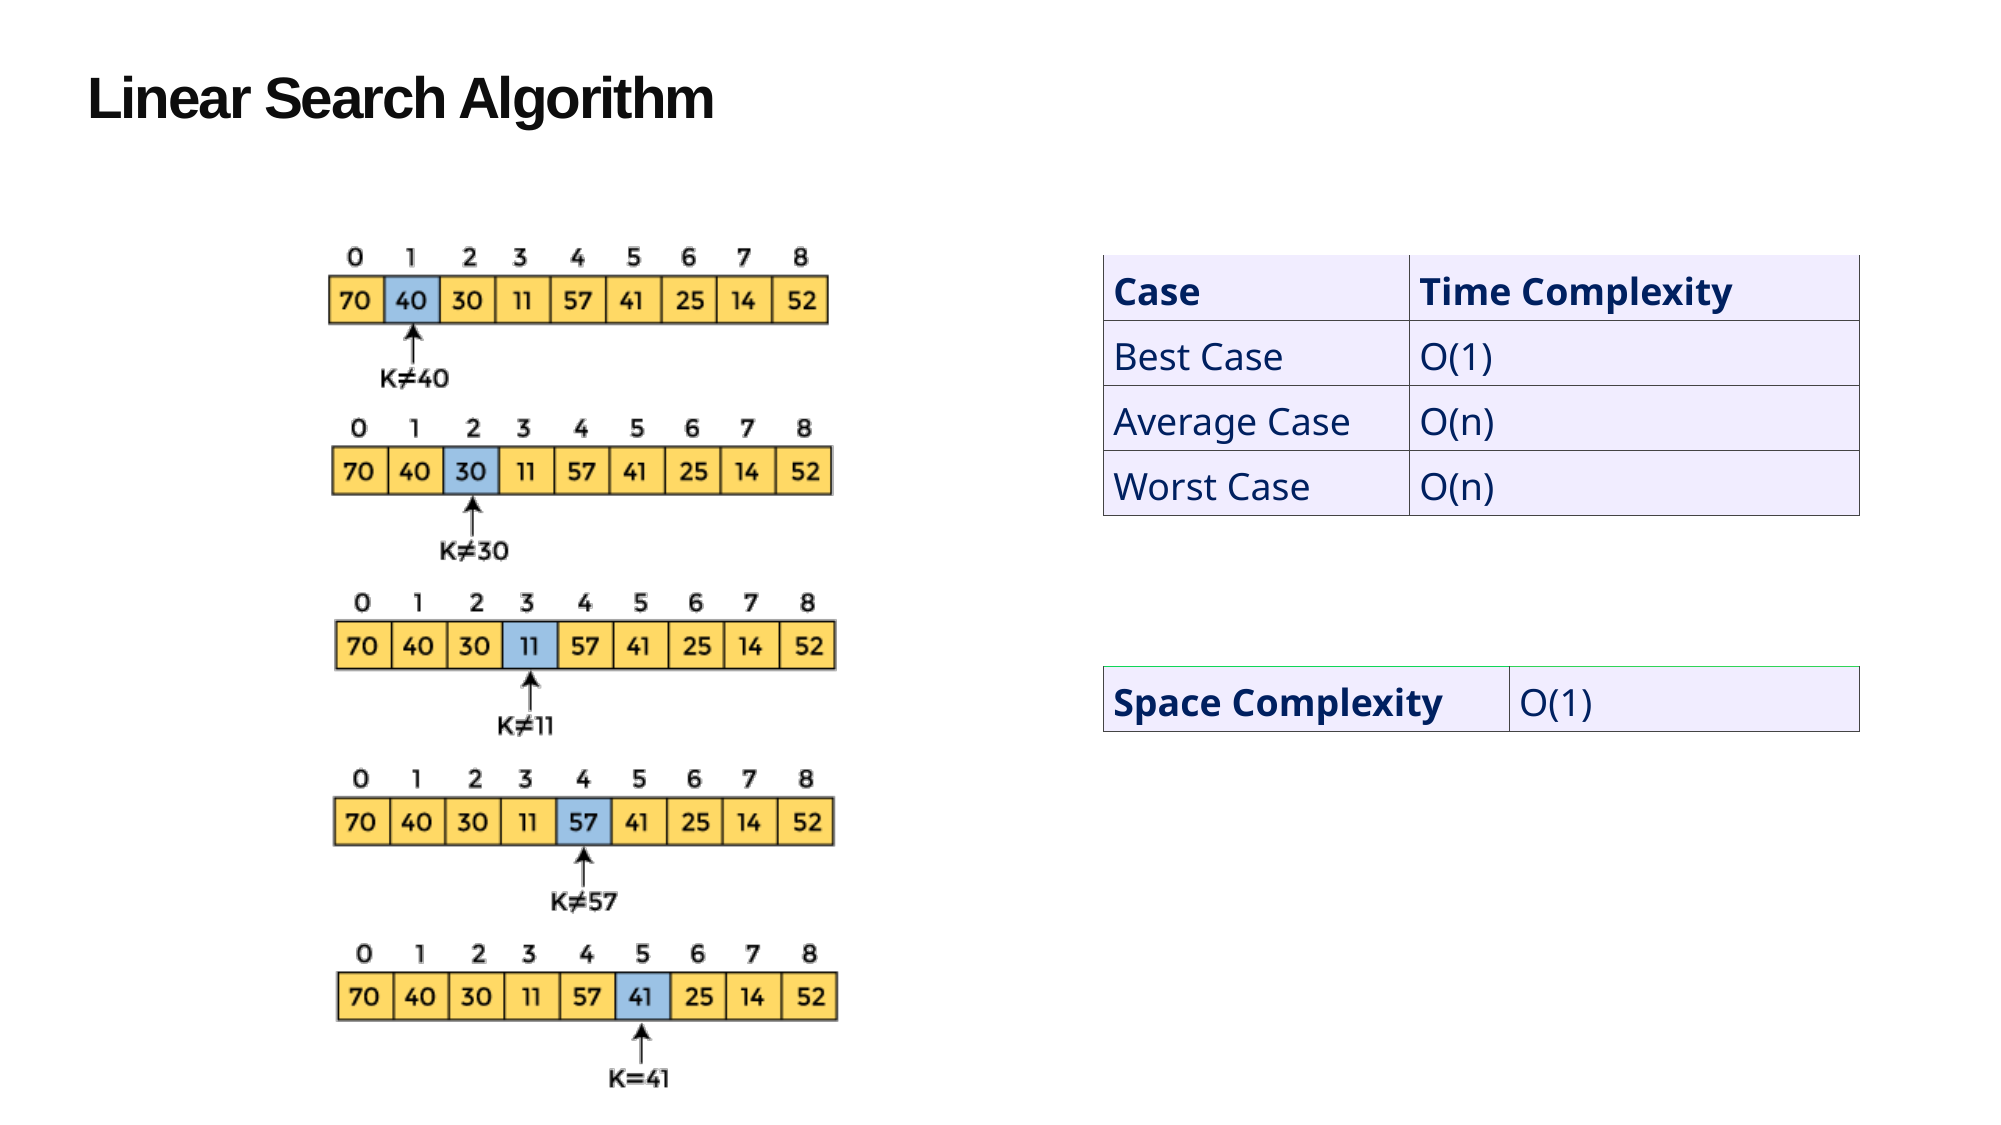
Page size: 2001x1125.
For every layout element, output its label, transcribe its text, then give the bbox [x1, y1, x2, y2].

table_cell Average Case [1104, 386, 1409, 450]
table_header Space Complexity [1104, 667, 1509, 731]
table_cell O(1) [1410, 321, 1859, 385]
table_cell Best Case [1104, 321, 1409, 385]
table_cell O(n) [1410, 386, 1859, 450]
table_cell Worst Case [1104, 451, 1409, 515]
table_header Time Complexity [1410, 255, 1859, 320]
picture [290, 236, 879, 1097]
text_box Linear Search Algorithm [87, 60, 861, 131]
table_cell O(n) [1410, 451, 1859, 515]
table_header Case [1104, 255, 1409, 320]
table_header O(1) [1510, 667, 1859, 731]
